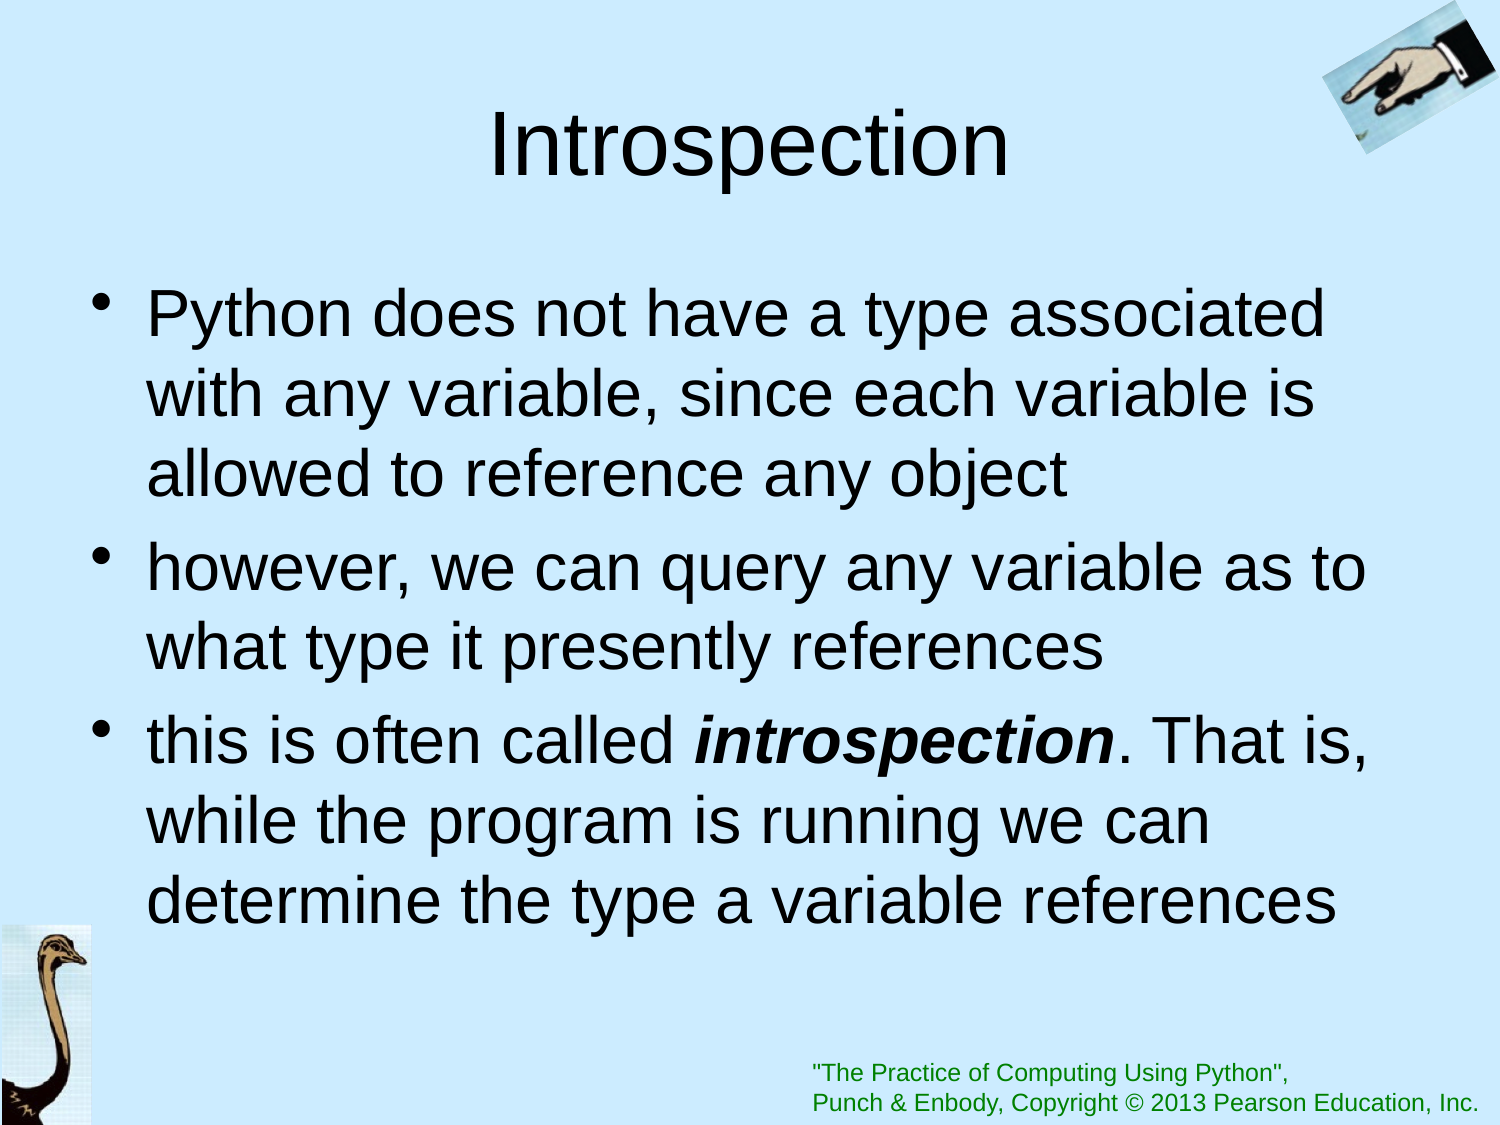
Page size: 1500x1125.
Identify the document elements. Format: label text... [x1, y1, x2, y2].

title Introspection [75, 45, 1425, 233]
picture [1378, 0, 1499, 120]
picture [2, 924, 92, 1125]
list Python does not have a type associated with any variable, since each variable is allowed to reference any object however, we can query any variable as to what type it presently references this is often called introspection. That is, while the program is running we can determine the type a variable references [75, 262, 1425, 1005]
